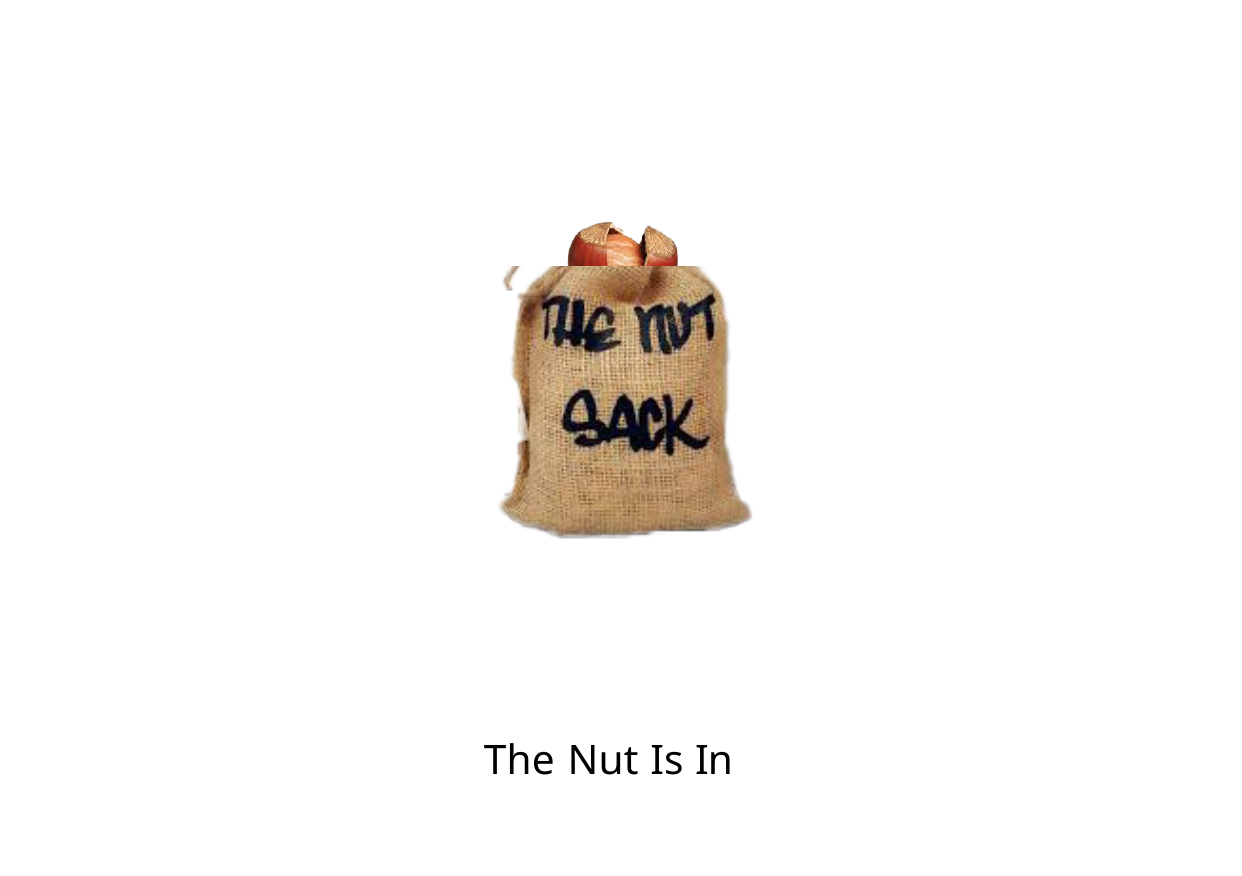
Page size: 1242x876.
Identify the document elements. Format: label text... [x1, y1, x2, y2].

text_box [467, 216, 773, 554]
text_box The Nut Is In [481, 732, 745, 783]
